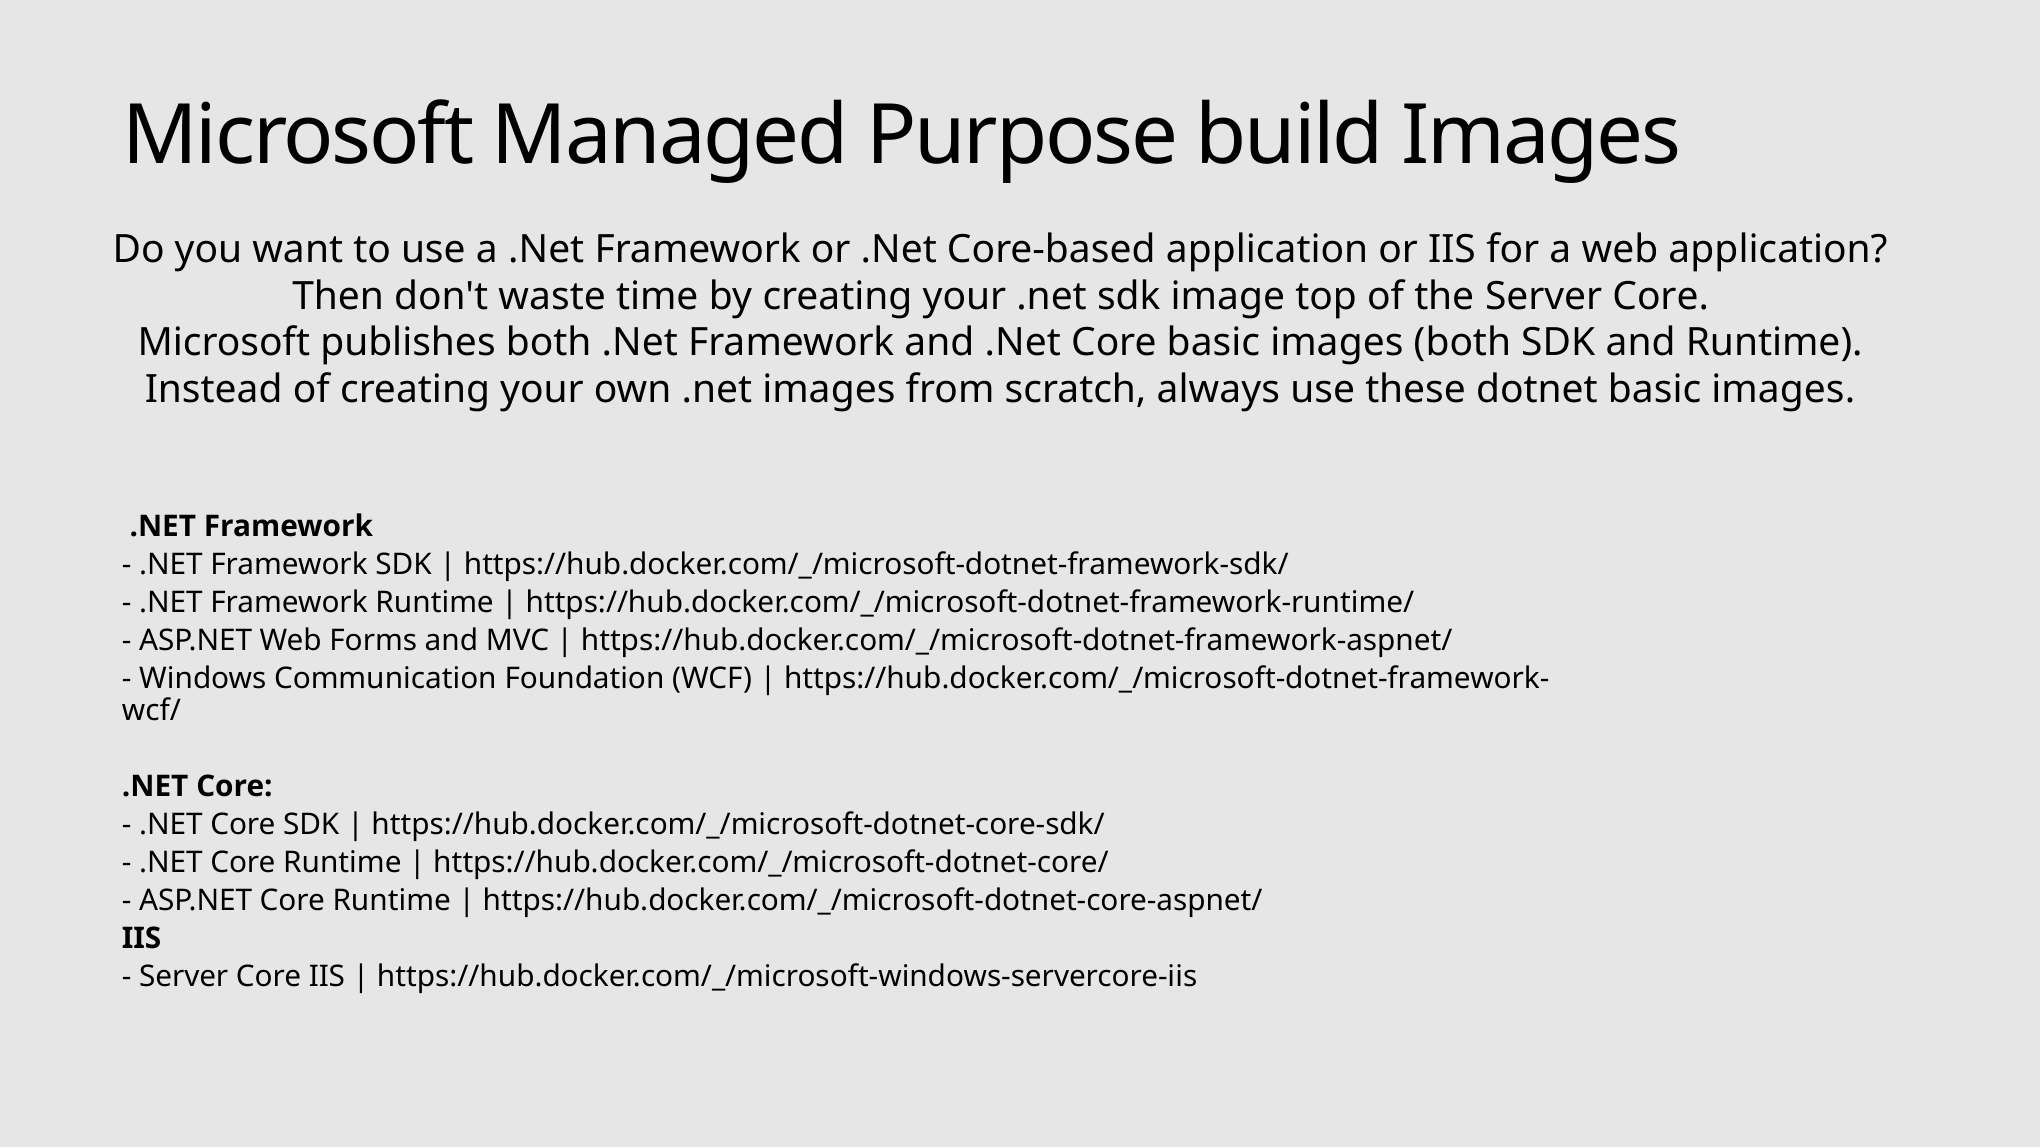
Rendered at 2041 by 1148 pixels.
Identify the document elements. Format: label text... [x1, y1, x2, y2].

list .NET Framework - .NET Framework SDK | https://hub.docker.com/_/microsoft-dotnet-framework-sdk/ - .NET Framework Runtime | https://hub.docker.com/_/microsoft-dotnet-framework-runtime/ - ASP.NET Web Forms and MVC | https://hub.docker.com/_/microsoft-dotnet-framework-aspnet/ - Windows Communication Foundation (WCF) | https://hub.docker.com/_/microsoft-dotnet-framework-wcf/ .NET Core: - .NET Core SDK | https://hub.docker.com/_/microsoft-dotnet-core-sdk/ - .NET Core Runtime | https://hub.docker.com/_/microsoft-dotnet-core/ - ASP.NET Core Runtime | https://hub.docker.com/_/microsoft-dotnet-core-aspnet/ IIS - Server Core IIS | https://hub.docker.com/_/microsoft-windows-servercore-iis [97, 454, 1619, 1004]
title Microsoft Managed Purpose build Images [98, 76, 1942, 170]
text_box Do you want to use a .Net Framework or .Net Core-based application or IIS for a web application? Then don't waste time by creating your .net sdk image top of the Server Core. Microsoft publishes both .Net Framework and .Net Core basic images (both SDK and Runtime). Instead of creating your own .net images from scratch, always use these dotnet basic images. [79, 215, 1923, 418]
